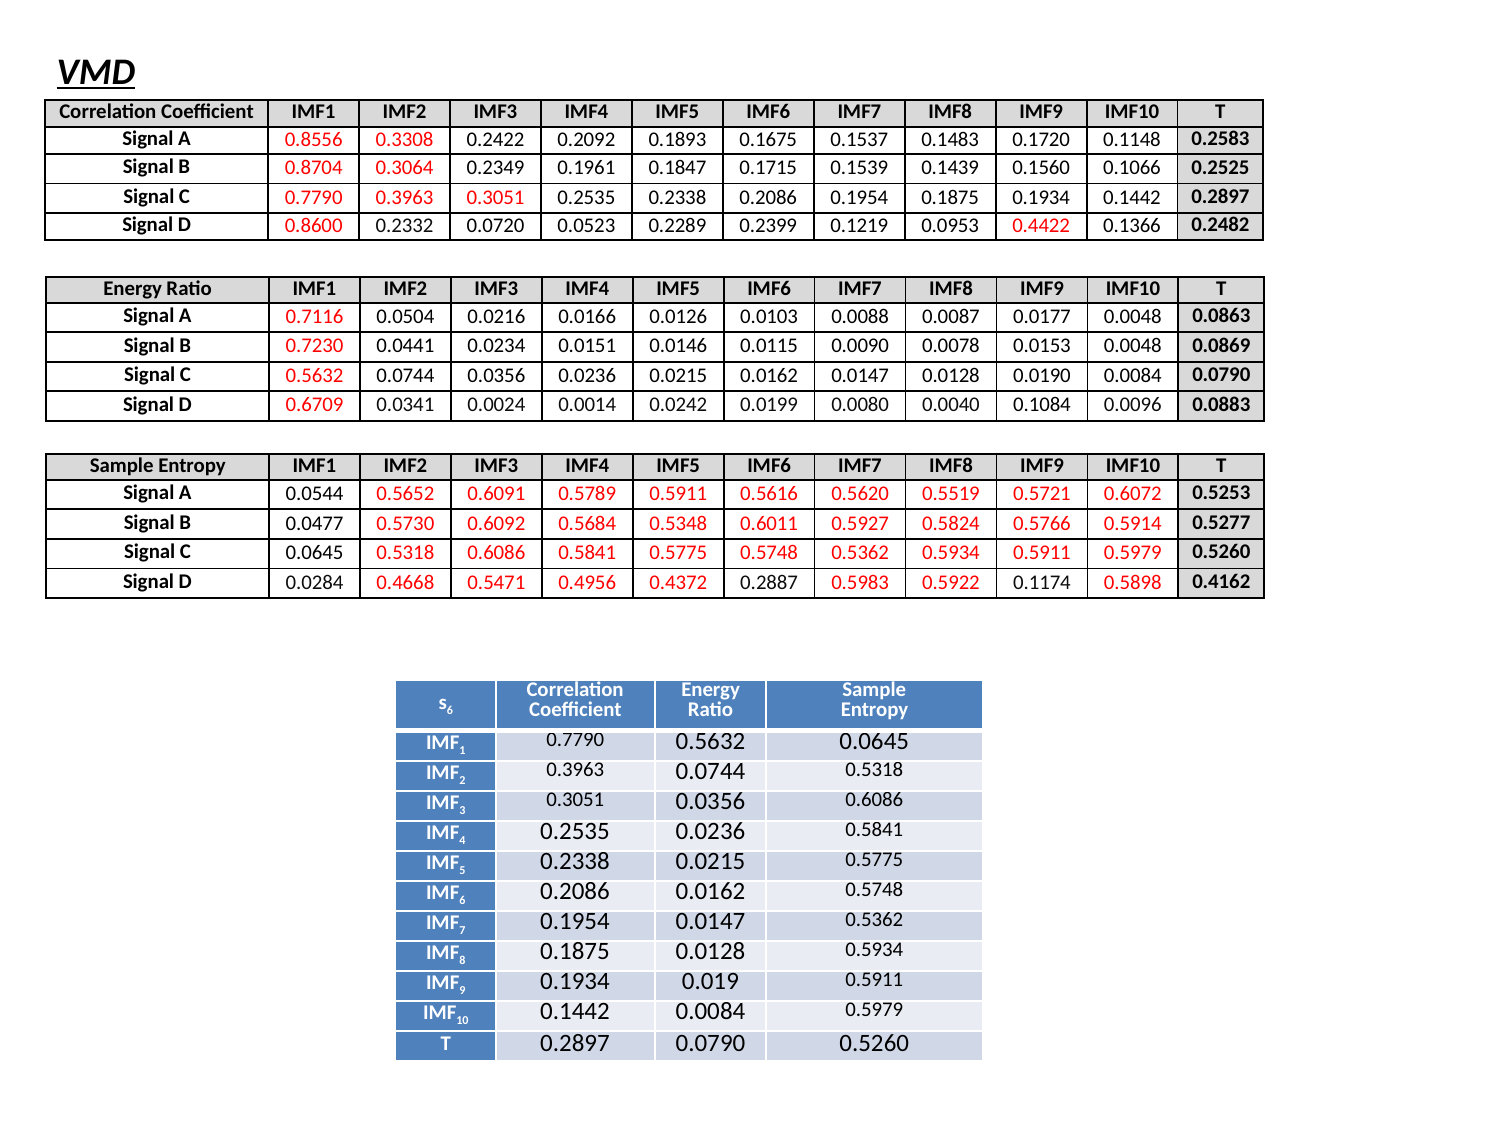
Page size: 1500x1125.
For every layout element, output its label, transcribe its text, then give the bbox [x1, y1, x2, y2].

table_header IMF1 [270, 278, 359, 302]
table_cell 0.0153 [997, 333, 1087, 361]
table_cell 0.5318 [361, 540, 450, 568]
table_header IMF8 [906, 455, 996, 479]
table_cell 0.1720 [997, 128, 1086, 153]
table_cell 0.5824 [906, 510, 996, 538]
table_cell 0.8704 [269, 155, 358, 183]
table_cell 0.5979 [1088, 540, 1177, 568]
table_cell 0.0048 [1088, 333, 1177, 361]
table_header IMF1 [269, 101, 358, 126]
table_cell 0.1537 [815, 128, 904, 153]
table_cell 0.1934 [497, 972, 654, 1000]
table_cell 0.4162 [1179, 569, 1263, 597]
table_header IMF2 [361, 455, 450, 479]
table_cell 0.2338 [497, 852, 654, 880]
table_cell 0.5934 [767, 942, 982, 970]
table_header IMF3 [451, 101, 540, 126]
table_header IMF3 [452, 278, 541, 302]
table_cell 0.2897 [497, 1032, 654, 1060]
table_cell Signal C [47, 363, 268, 390]
table_header s6 [396, 681, 495, 728]
table_cell 0.0523 [542, 214, 631, 239]
table_cell 0.8556 [269, 128, 358, 153]
table_cell 0.0215 [656, 852, 765, 880]
table_cell 0.2092 [542, 128, 631, 153]
table_cell 0.5620 [815, 481, 905, 508]
table_cell Signal D [47, 569, 268, 597]
table_cell 0.5748 [767, 882, 982, 910]
table_cell 0.5911 [767, 972, 982, 1000]
table_cell 0.0162 [656, 882, 765, 910]
table_cell 0.6709 [270, 392, 359, 420]
table_cell 0.0216 [452, 304, 541, 331]
table_cell 0.5841 [767, 822, 982, 850]
table_header IMF7 [815, 101, 904, 126]
table_cell 0.2887 [725, 569, 814, 597]
table_cell 0.0215 [634, 363, 723, 390]
table_cell 0.2086 [724, 184, 813, 212]
table_cell IMF3 [396, 792, 495, 820]
table_cell 0.1066 [1088, 155, 1177, 183]
table_cell 0.5616 [725, 481, 814, 508]
table_header IMF5 [633, 101, 722, 126]
table_header T [1179, 278, 1263, 302]
table_cell 0.0544 [270, 481, 359, 508]
table_cell 0.1961 [542, 155, 631, 183]
table_cell 0.5684 [543, 510, 632, 538]
table_cell 0.5898 [1088, 569, 1177, 597]
table_header Sample Entropy [47, 455, 268, 479]
table_header IMF6 [725, 278, 814, 302]
table_cell 0.2897 [1178, 184, 1262, 212]
table_cell 0.0199 [725, 392, 814, 420]
table_cell 0.6086 [767, 792, 982, 820]
table_cell 0.1954 [497, 912, 654, 940]
table_cell 0.0863 [1179, 304, 1263, 331]
table_cell Signal B [47, 333, 268, 361]
table_cell 0.0128 [656, 942, 765, 970]
table_cell 0.5927 [815, 510, 905, 538]
table_cell IMF7 [396, 912, 495, 940]
table_cell 0.5277 [1179, 510, 1263, 538]
table_cell 0.0090 [815, 333, 905, 361]
table_cell 0.1875 [906, 184, 995, 212]
table_cell 0.5652 [361, 481, 450, 508]
table_cell 0.019 [656, 972, 765, 1000]
table_cell Signal D [47, 392, 268, 420]
table_cell 0.0040 [906, 392, 996, 420]
table_cell 0.0953 [906, 214, 995, 239]
table_cell 0.0096 [1088, 392, 1177, 420]
table_cell 0.3064 [360, 155, 449, 183]
table_cell 0.1442 [1088, 184, 1177, 212]
table_cell 0.2535 [497, 822, 654, 850]
table_header IMF4 [543, 278, 632, 302]
table_cell Signal A [46, 128, 267, 153]
table_cell 0.5911 [634, 481, 723, 508]
table_cell 0.4372 [634, 569, 723, 597]
table_cell Signal B [46, 155, 267, 183]
table_cell 0.5318 [767, 762, 982, 790]
table_cell 0.0014 [543, 392, 632, 420]
table_cell 0.0088 [815, 304, 905, 331]
table_cell 0.5348 [634, 510, 723, 538]
table_cell 0.2349 [451, 155, 540, 183]
table_cell 0.3051 [451, 184, 540, 212]
table_cell 0.0190 [997, 363, 1087, 390]
table_header IMF8 [906, 101, 995, 126]
table_cell 0.5914 [1088, 510, 1177, 538]
table_cell 0.0084 [656, 1002, 765, 1030]
table_cell IMF2 [396, 762, 495, 790]
table_header IMF5 [634, 278, 723, 302]
table_header IMF9 [997, 278, 1087, 302]
table_cell 0.5253 [1179, 481, 1263, 508]
table_header IMF8 [906, 278, 996, 302]
table_cell IMF8 [396, 942, 495, 970]
table_cell 0.0048 [1088, 304, 1177, 331]
table_cell 0.0177 [997, 304, 1087, 331]
table_cell 0.1483 [906, 128, 995, 153]
text_box VMD [41, 39, 151, 100]
table_cell 0.5519 [906, 481, 996, 508]
table_cell 0.4668 [361, 569, 450, 597]
table_cell 0.2338 [633, 184, 722, 212]
table_cell 0.0883 [1179, 392, 1263, 420]
table_cell 0.0024 [452, 392, 541, 420]
table_cell 0.1439 [906, 155, 995, 183]
table_cell 0.5979 [767, 1002, 982, 1030]
table_cell 0.0744 [361, 363, 450, 390]
table_cell 0.0356 [452, 363, 541, 390]
table_cell 0.0162 [725, 363, 814, 390]
table_cell 0.5721 [997, 481, 1087, 508]
table_header IMF9 [997, 101, 1086, 126]
table_cell 0.1934 [997, 184, 1086, 212]
table_header IMF1 [270, 455, 359, 479]
table_cell 0.0284 [270, 569, 359, 597]
table_cell Signal D [46, 214, 267, 239]
table_header IMF2 [360, 101, 449, 126]
table_cell 0.5934 [906, 540, 996, 568]
table_cell 0.2535 [542, 184, 631, 212]
table_cell 0.0126 [634, 304, 723, 331]
table_cell IMF9 [396, 972, 495, 1000]
table_cell Signal C [46, 184, 267, 212]
table_header Energy Ratio [47, 278, 268, 302]
table_cell 0.1675 [724, 128, 813, 153]
table_cell 0.1539 [815, 155, 904, 183]
table_header Correlation Coefficient [497, 681, 654, 728]
table_cell 0.5775 [634, 540, 723, 568]
table_cell 0.1715 [724, 155, 813, 183]
table_cell 0.6011 [725, 510, 814, 538]
table_cell IMF4 [396, 822, 495, 850]
table_cell 0.6072 [1088, 481, 1177, 508]
table_cell 0.1847 [633, 155, 722, 183]
table_header IMF6 [724, 101, 813, 126]
table_header Correlation Coefficient [46, 101, 267, 126]
table_cell 0.0341 [361, 392, 450, 420]
table_cell 0.1366 [1088, 214, 1177, 239]
table_cell 0.5841 [543, 540, 632, 568]
table_cell Signal A [47, 481, 268, 508]
table_cell 0.2422 [451, 128, 540, 153]
table_cell 0.0236 [656, 822, 765, 850]
table_header IMF6 [725, 455, 814, 479]
table_cell 0.1442 [497, 1002, 654, 1030]
table_cell 0.0645 [767, 733, 982, 760]
table_cell 0.1084 [997, 392, 1087, 420]
table_cell IMF5 [396, 852, 495, 880]
table_cell 0.0115 [725, 333, 814, 361]
table_cell 0.0166 [543, 304, 632, 331]
table_cell 0.1148 [1088, 128, 1177, 153]
table_cell 0.0147 [656, 912, 765, 940]
table_cell 0.2399 [724, 214, 813, 239]
table_cell 0.4422 [997, 214, 1086, 239]
table_cell 0.0080 [815, 392, 905, 420]
table_cell 0.2482 [1178, 214, 1262, 239]
table_header Energy Ratio [656, 681, 765, 728]
table_header IMF7 [815, 455, 905, 479]
table_cell 0.3963 [360, 184, 449, 212]
table_cell 0.0744 [656, 762, 765, 790]
table_cell 0.0242 [634, 392, 723, 420]
table_cell 0.0441 [361, 333, 450, 361]
table_cell 0.6086 [452, 540, 541, 568]
table_cell 0.0087 [906, 304, 996, 331]
table_cell 0.4956 [543, 569, 632, 597]
table_header IMF9 [997, 455, 1087, 479]
table_cell 0.5362 [767, 912, 982, 940]
table_cell Signal A [47, 304, 268, 331]
table_cell 0.5922 [906, 569, 996, 597]
table_cell 0.0146 [634, 333, 723, 361]
table_header IMF3 [452, 455, 541, 479]
table_cell 0.1174 [997, 569, 1087, 597]
table_cell 0.7116 [270, 304, 359, 331]
table_cell 0.0236 [543, 363, 632, 390]
table_cell T [396, 1032, 495, 1060]
table_cell 0.6092 [452, 510, 541, 538]
table_cell 0.1219 [815, 214, 904, 239]
table_cell 0.5730 [361, 510, 450, 538]
table_cell 0.0356 [656, 792, 765, 820]
table_header IMF10 [1088, 278, 1177, 302]
table_cell 0.0151 [543, 333, 632, 361]
table_cell 0.5362 [815, 540, 905, 568]
table_cell 0.1875 [497, 942, 654, 970]
table_header IMF10 [1088, 101, 1177, 126]
table_cell 0.2583 [1178, 128, 1262, 153]
table_cell Signal C [47, 540, 268, 568]
table_cell 0.5748 [725, 540, 814, 568]
table_cell 0.0645 [270, 540, 359, 568]
table_header T [1178, 101, 1262, 126]
table_cell 0.5789 [543, 481, 632, 508]
table_cell 0.0084 [1088, 363, 1177, 390]
table_cell 0.1893 [633, 128, 722, 153]
table_cell IMF6 [396, 882, 495, 910]
table_cell 0.1560 [997, 155, 1086, 183]
table_cell 0.0790 [1179, 363, 1263, 390]
table_header IMF5 [634, 455, 723, 479]
table_cell 0.7790 [269, 184, 358, 212]
table_header IMF7 [815, 278, 905, 302]
table_cell 0.5260 [1179, 540, 1263, 568]
table_cell 0.0720 [451, 214, 540, 239]
table_cell 0.0234 [452, 333, 541, 361]
table_cell IMF1 [396, 733, 495, 760]
table_cell 0.7790 [497, 733, 654, 760]
table_cell 0.0103 [725, 304, 814, 331]
table_cell 0.7230 [270, 333, 359, 361]
table_cell 0.3308 [360, 128, 449, 153]
table_cell Signal B [47, 510, 268, 538]
table_header Sample Entropy [767, 681, 982, 728]
table_cell 0.0078 [906, 333, 996, 361]
table_cell 0.0869 [1179, 333, 1263, 361]
table_cell 0.6091 [452, 481, 541, 508]
table_cell 0.2086 [497, 882, 654, 910]
table_cell 0.0477 [270, 510, 359, 538]
table_cell 0.2525 [1178, 155, 1262, 183]
table_cell IMF10 [396, 1002, 495, 1030]
table_cell 0.2332 [360, 214, 449, 239]
table_cell 0.0790 [656, 1032, 765, 1060]
table_cell 0.1954 [815, 184, 904, 212]
table_cell 0.5260 [767, 1032, 982, 1060]
table_cell 0.5983 [815, 569, 905, 597]
table_cell 0.5471 [452, 569, 541, 597]
table_cell 0.5775 [767, 852, 982, 880]
table_cell 0.2289 [633, 214, 722, 239]
table_header IMF4 [542, 101, 631, 126]
table_cell 0.0128 [906, 363, 996, 390]
table_cell 0.0147 [815, 363, 905, 390]
table_cell 0.5632 [656, 733, 765, 760]
table_cell 0.3963 [497, 762, 654, 790]
table_header IMF4 [543, 455, 632, 479]
table_header IMF2 [361, 278, 450, 302]
table_cell 0.5766 [997, 510, 1087, 538]
table_cell 0.5911 [997, 540, 1087, 568]
table_cell 0.8600 [269, 214, 358, 239]
table_cell 0.0504 [361, 304, 450, 331]
table_header T [1179, 455, 1263, 479]
table_header IMF10 [1088, 455, 1177, 479]
table_cell 0.5632 [270, 363, 359, 390]
table_cell 0.3051 [497, 792, 654, 820]
